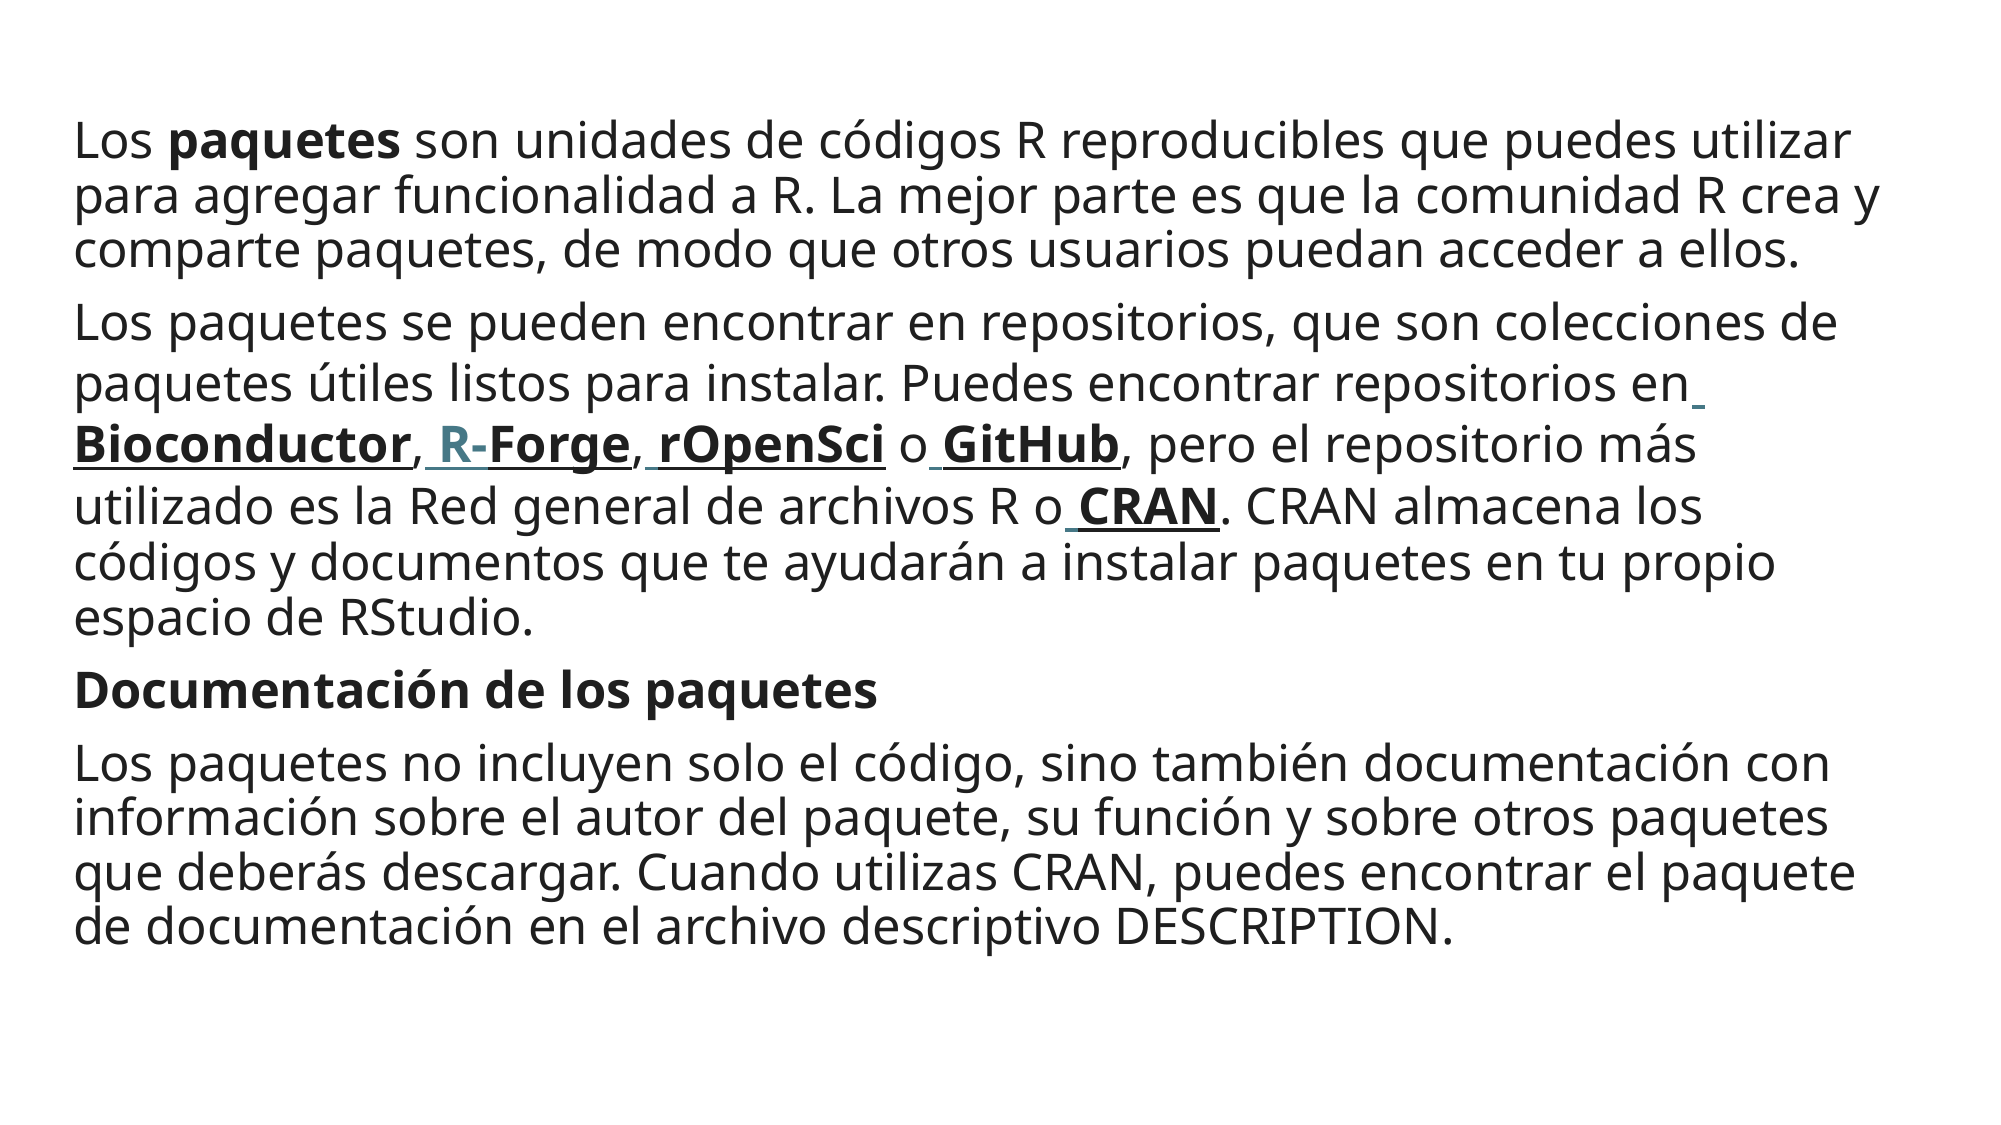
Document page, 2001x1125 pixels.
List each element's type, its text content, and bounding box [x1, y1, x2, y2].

list Los paquetes son unidades de códigos R reproducibles que puedes utilizar para agregar funcionalidad a R. La mejor parte es que la comunidad R crea y comparte paquetes, de modo que otros usuarios puedan acceder a ellos. Los paquetes se pueden encontrar en repositorios, que son colecciones de paquetes útiles listos para instalar. Puedes encontrar repositorios en Bioconductor, R-Forge, rOpenSci o GitHub, pero el repositorio más utilizado es la Red general de archivos R o CRAN. CRAN almacena los códigos y documentos que te ayudarán a instalar paquetes en tu propio espacio de RStudio. Documentación de los paquetes Los paquetes no incluyen solo el código, sino también documentación con información sobre el autor del paquete, su función y sobre otros paquetes que deberás descargar. Cuando utilizas CRAN, puedes encontrar el paquete de documentación en el archivo descriptivo DESCRIPTION. [58, 107, 1911, 967]
